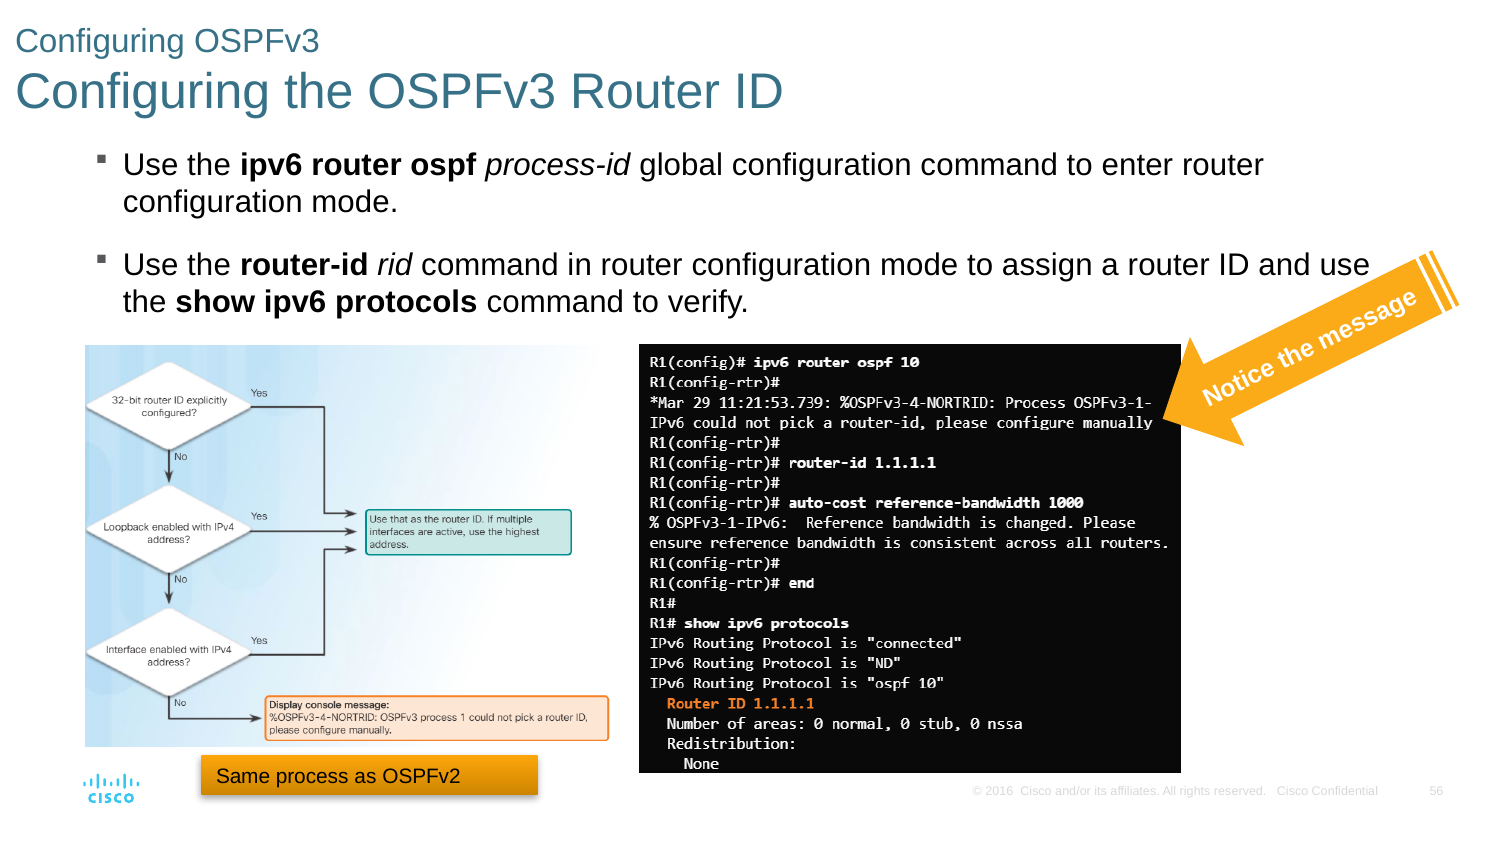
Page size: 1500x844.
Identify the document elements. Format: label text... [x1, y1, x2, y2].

picture [639, 344, 1181, 773]
picture [84, 345, 614, 748]
text_box Same process as OSPFv2 [201, 757, 538, 795]
text_box Notice the message [1184, 248, 1462, 449]
title Configuring OSPFv3 Configuring the OSPFv3 Router ID [0, 6, 1500, 131]
list Use the ipv6 router ospf process-id global configuration command to enter router configuration mode. Use the router-id rid command in router configuration mode to assign a router ID and use the show ipv6 protocols command to verify. [80, 136, 1430, 823]
